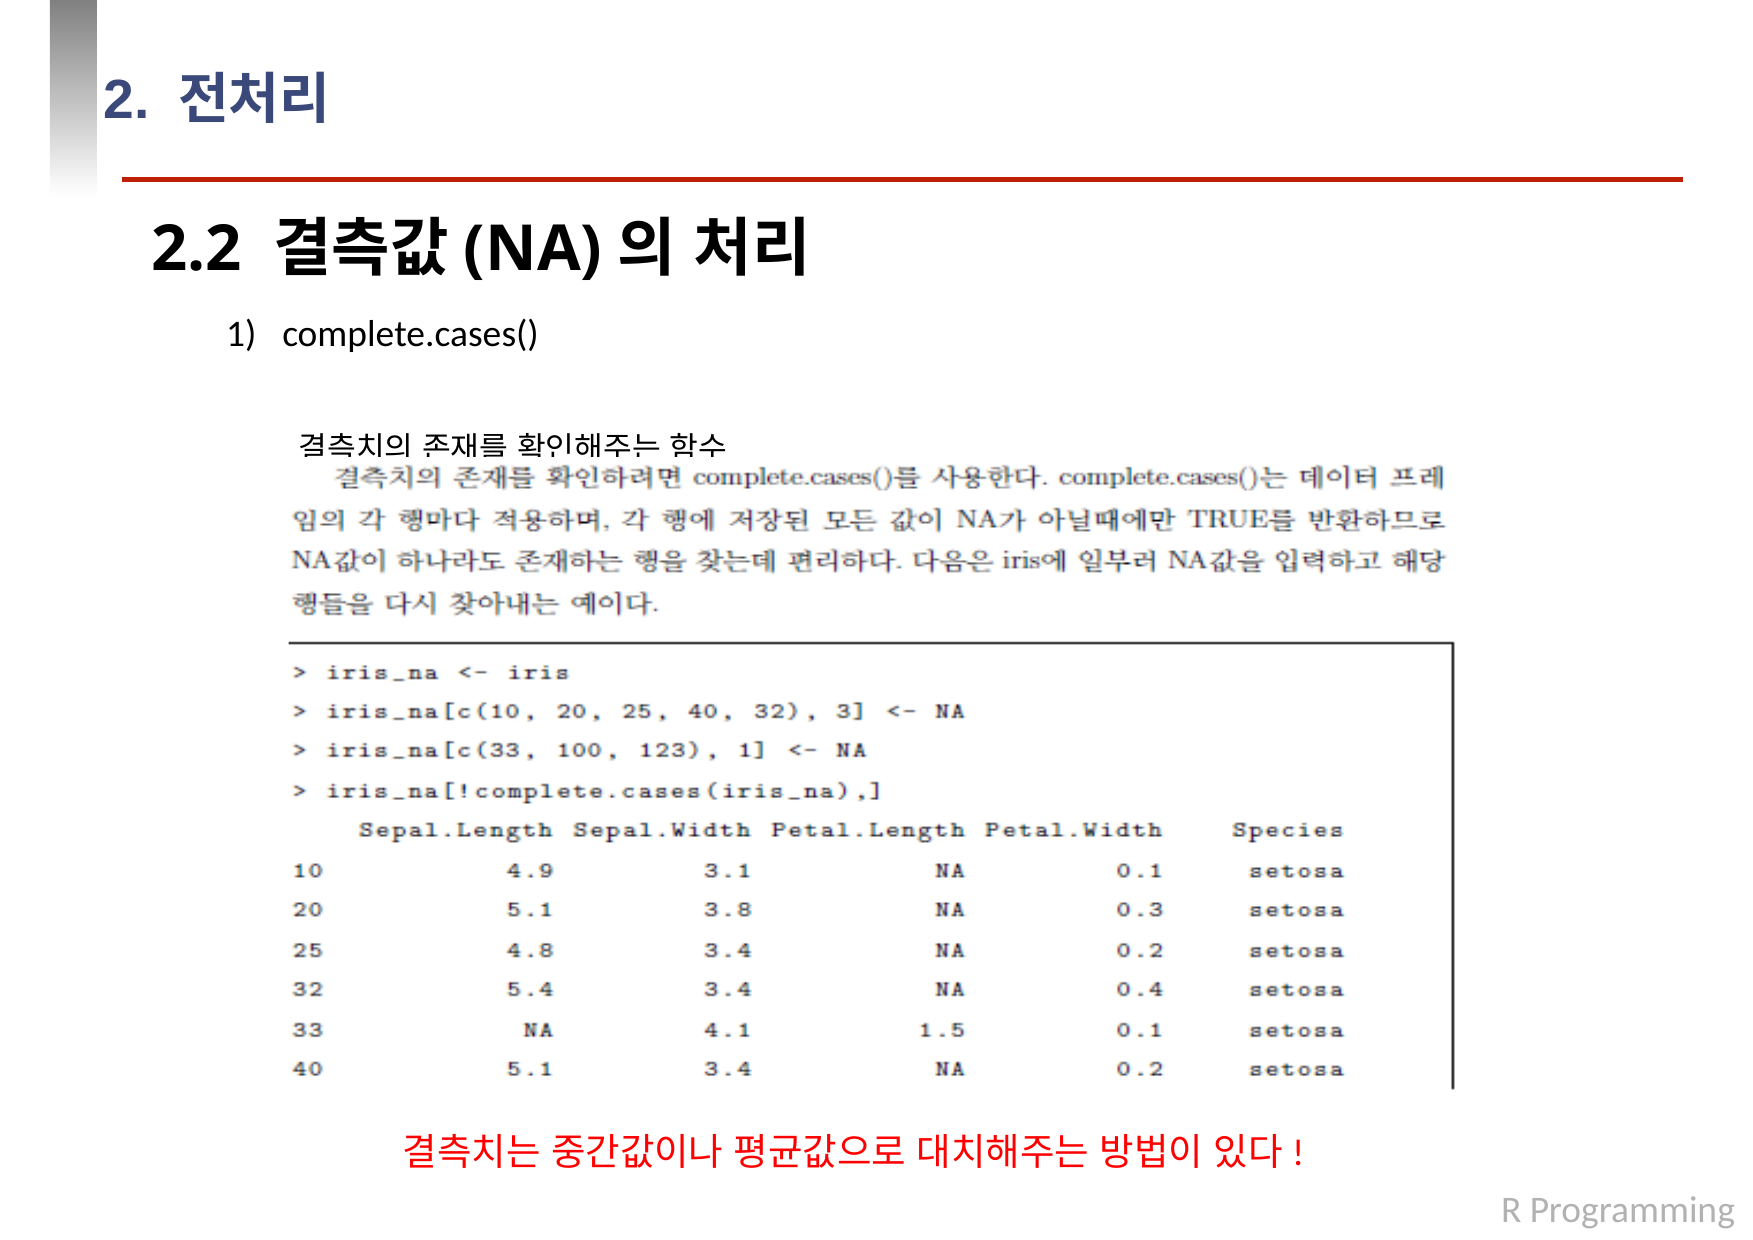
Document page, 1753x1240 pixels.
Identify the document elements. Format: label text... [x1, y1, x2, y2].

list 2.2 결측값(NA)의 처리 complete.cases() 결측치의 존재를 확인해주는 함수 [151, 207, 1639, 666]
text_box 결측치는 중간값이나 평균값으로 대치해주는 방법이 있다! [387, 1120, 1320, 1181]
picture [288, 456, 1469, 1095]
slide_number R Programming [1501, 1185, 1753, 1240]
title 2. 전처리 [103, 63, 1649, 163]
picture [49, 0, 97, 243]
